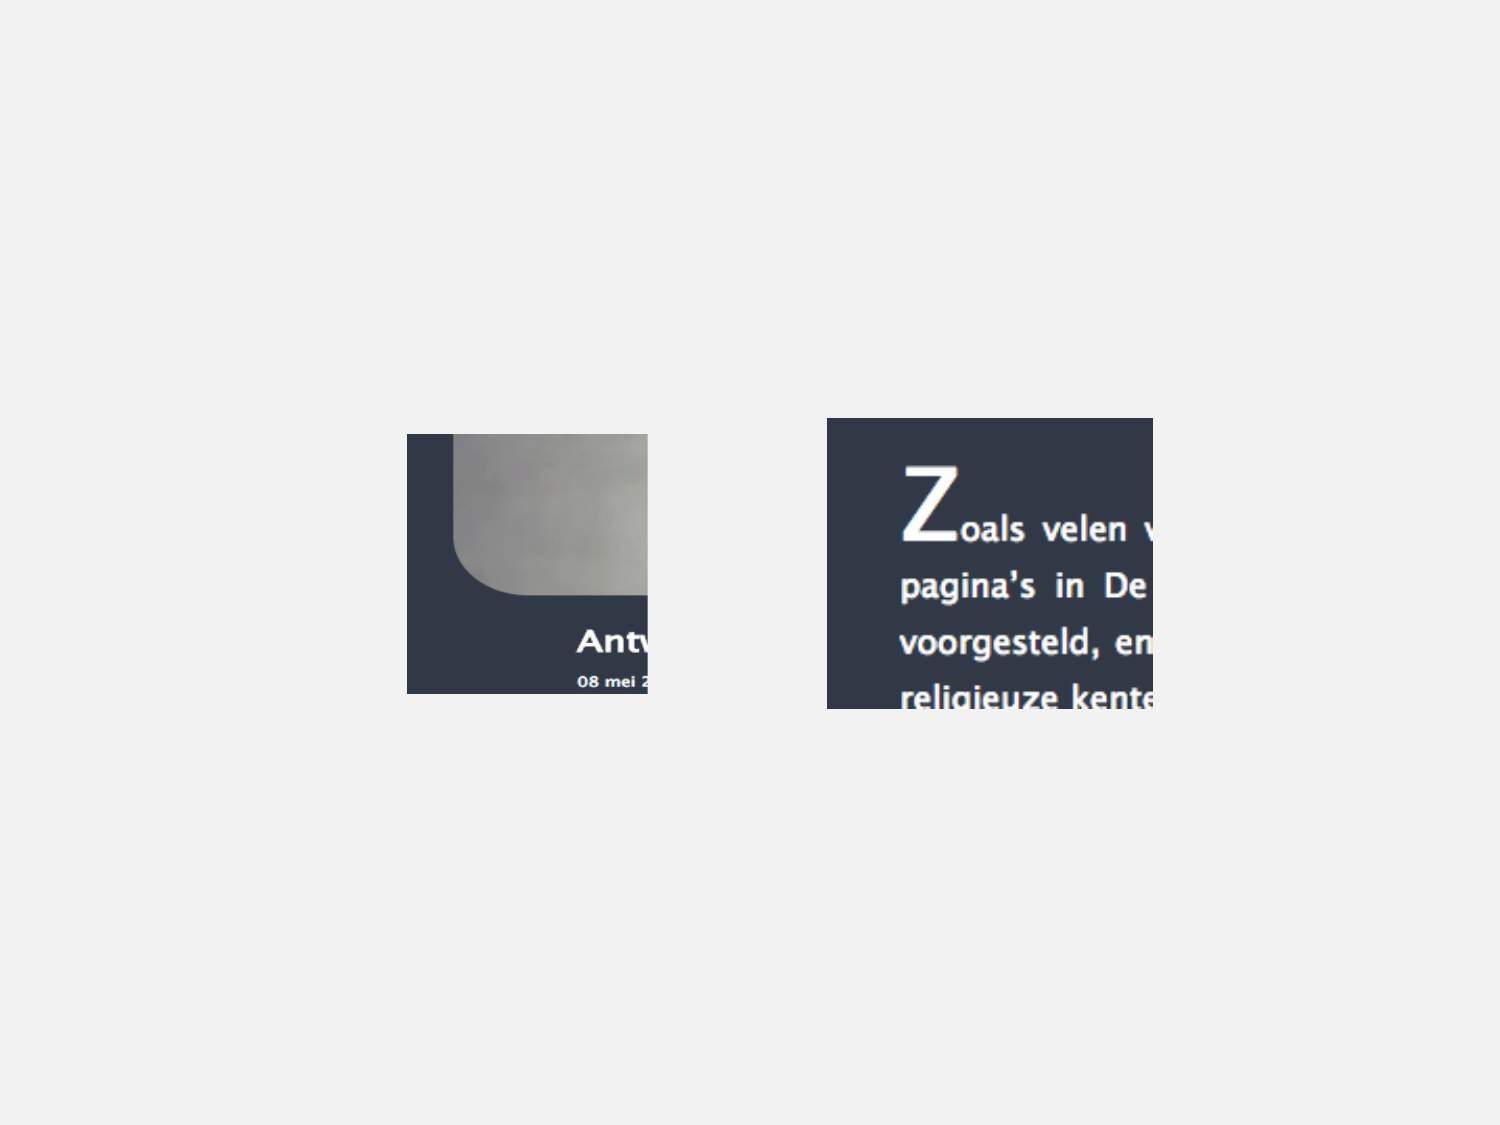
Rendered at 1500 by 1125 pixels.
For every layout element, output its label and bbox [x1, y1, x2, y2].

picture [827, 418, 1153, 709]
picture [407, 434, 648, 694]
